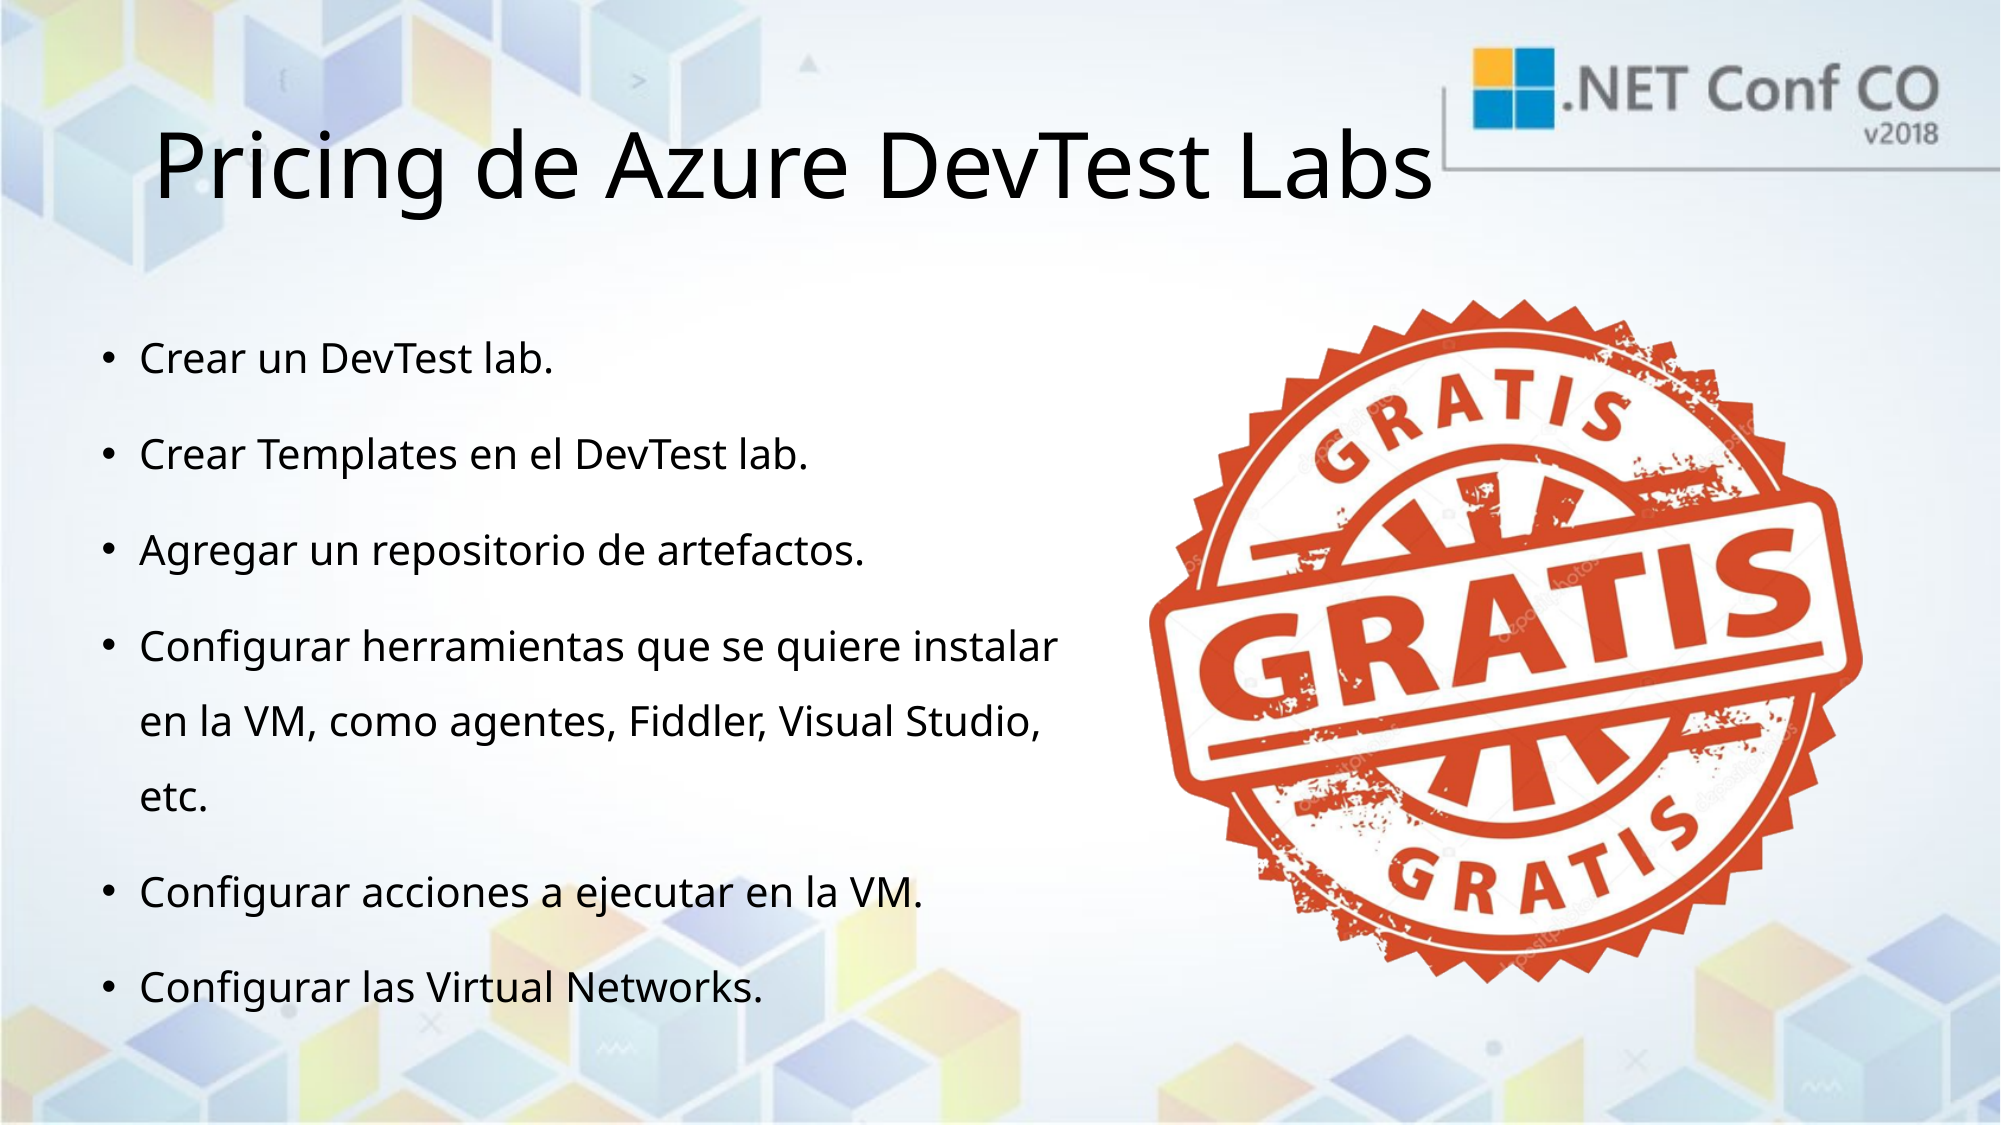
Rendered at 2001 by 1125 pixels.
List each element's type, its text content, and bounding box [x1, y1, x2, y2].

picture [0, 0, 2001, 1125]
title Pricing de Azure DevTest Labs [137, 59, 1863, 278]
list Crear un DevTest lab. Crear Templates en el DevTest lab. Agregar un repositorio de artefactos. Configurar herramientas que se quiere instalar en la VM, como agentes, Fiddler, Visual Studio, etc. Configurar acciones a ejecutar en la VM. Configurar las Virtual Networks. [86, 299, 1096, 1109]
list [1149, 299, 1863, 984]
